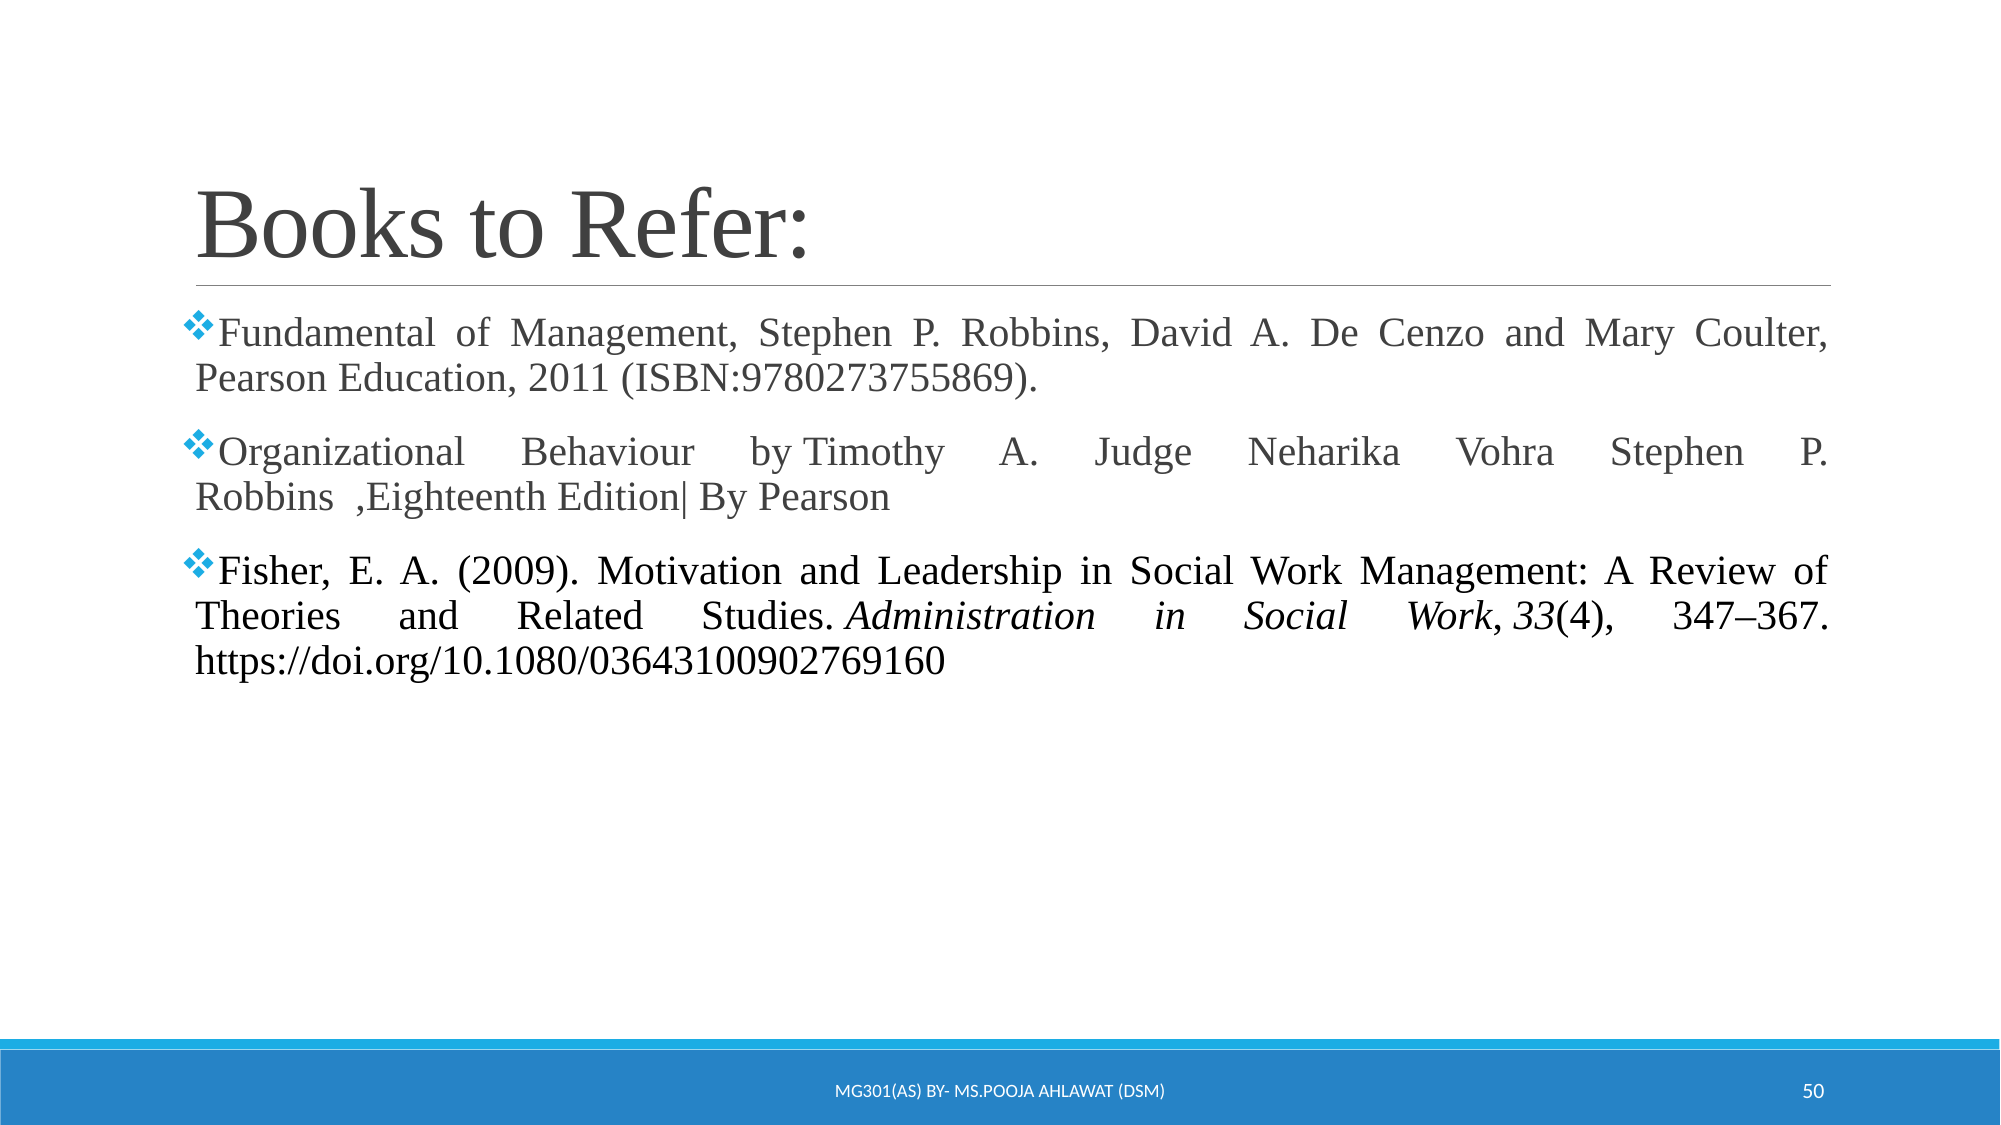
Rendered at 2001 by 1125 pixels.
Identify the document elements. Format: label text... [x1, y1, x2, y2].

list Fundamental of Management, Stephen P. Robbins, David A. De Cenzo and Mary Coulter, Pearson Education, 2011 (ISBN:9780273755869). Organizational Behaviour by Timothy A. Judge Neharika Vohra Stephen P. Robbins ,Eighteenth Edition| By Pearson Fisher, E. A. (2009). Motivation and Leadership in Social Work Management: A Review of Theories and Related Studies. Administration in Social Work, 33(4), 347–367. https://doi.org/10.1080/03643100902769160 [180, 302, 1830, 963]
slide_number 50 [1624, 1059, 1840, 1120]
title Books to Refer: [180, 47, 1830, 285]
footer MG301(AS) By- Ms.Pooja Ahlawat (DSM) [604, 1059, 1396, 1120]
